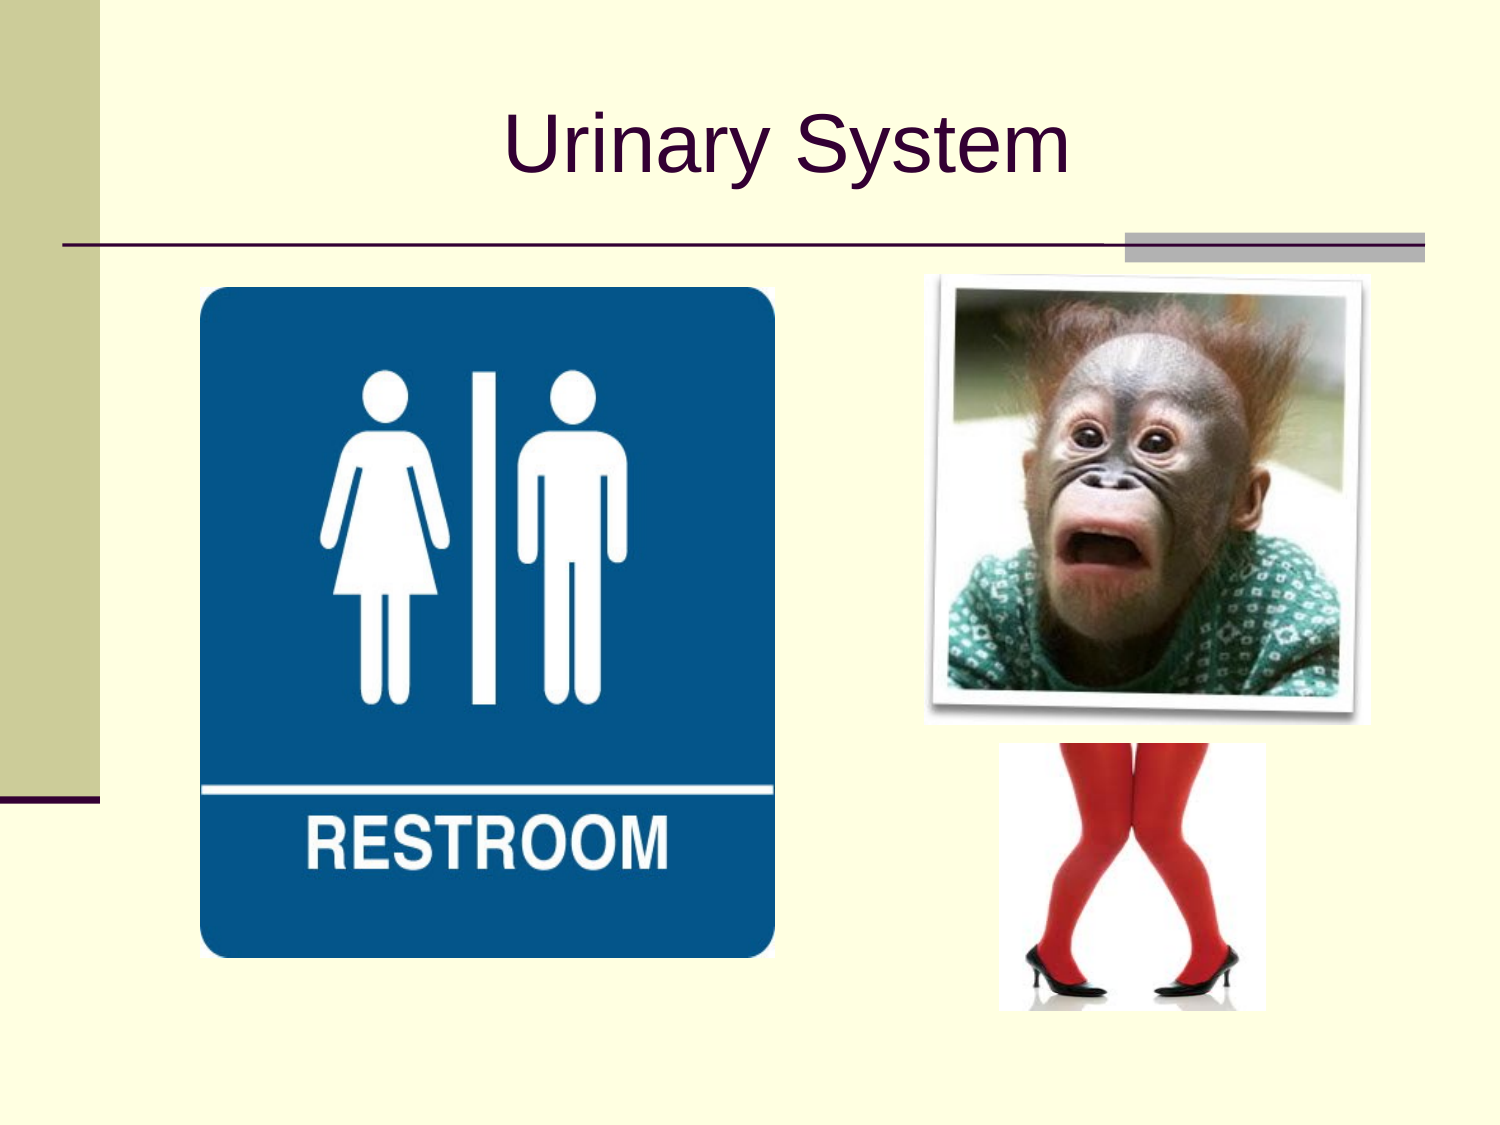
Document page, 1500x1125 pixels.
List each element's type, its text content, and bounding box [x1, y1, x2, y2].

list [999, 743, 1266, 1011]
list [924, 274, 1371, 726]
picture [199, 287, 776, 958]
title Urinary System [150, 45, 1425, 234]
